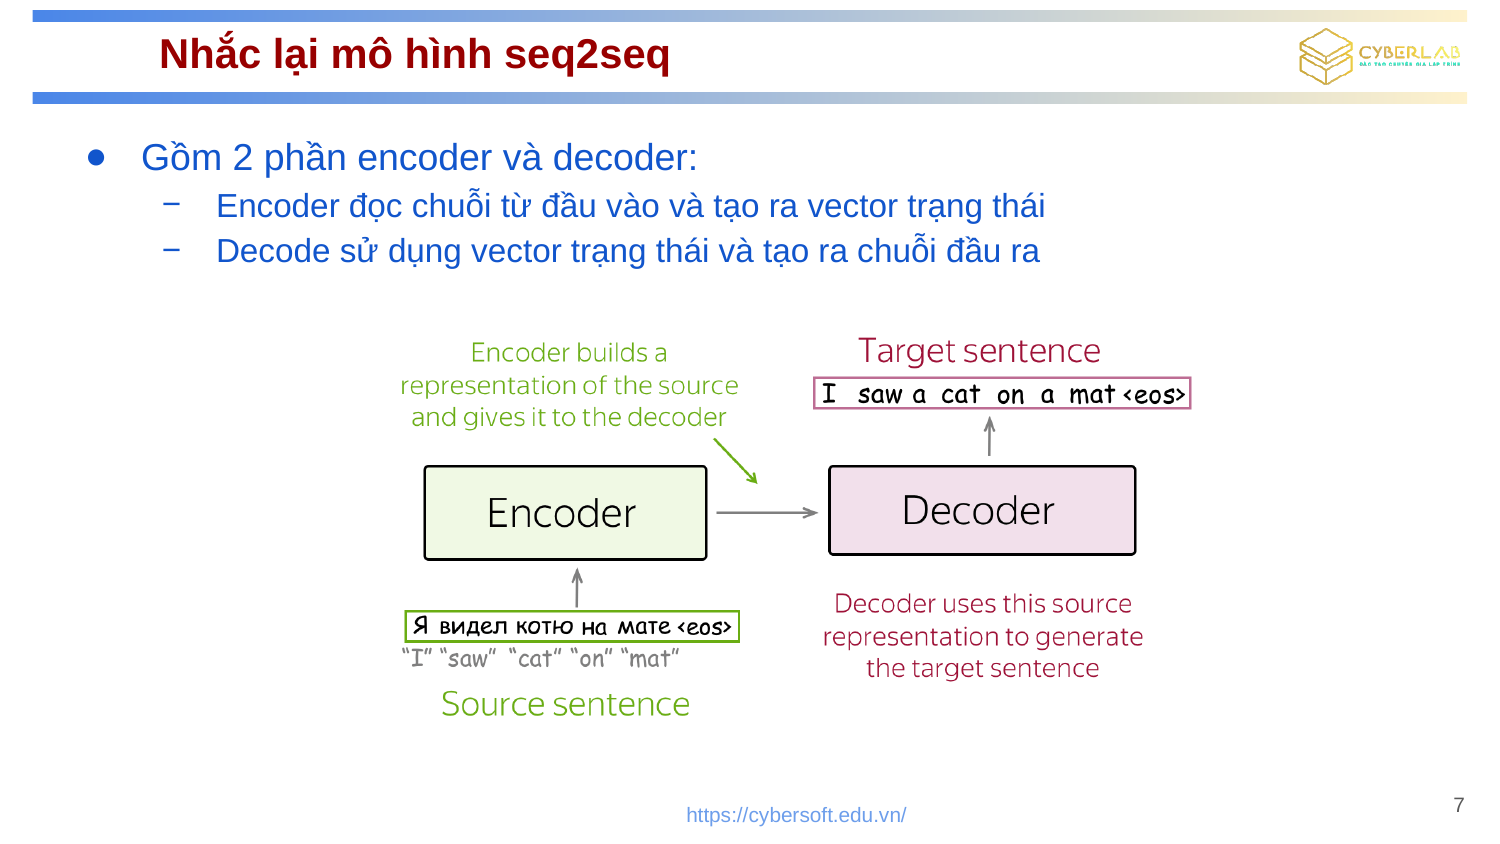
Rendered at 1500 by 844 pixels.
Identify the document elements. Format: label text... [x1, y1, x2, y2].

picture [395, 334, 1197, 722]
slide_number 7 [1389, 782, 1480, 830]
picture [1449, 28, 1468, 85]
title Nhắc lại mô hình seq2seq [144, 12, 1449, 93]
list Gồm 2 phần encoder và decoder: Encoder đọc chuỗi từ đầu vào và tạo ra vector trạng thái Decode sử dụng vector trạng thái và tạo ra chuỗi đầu ra [51, 111, 1449, 762]
